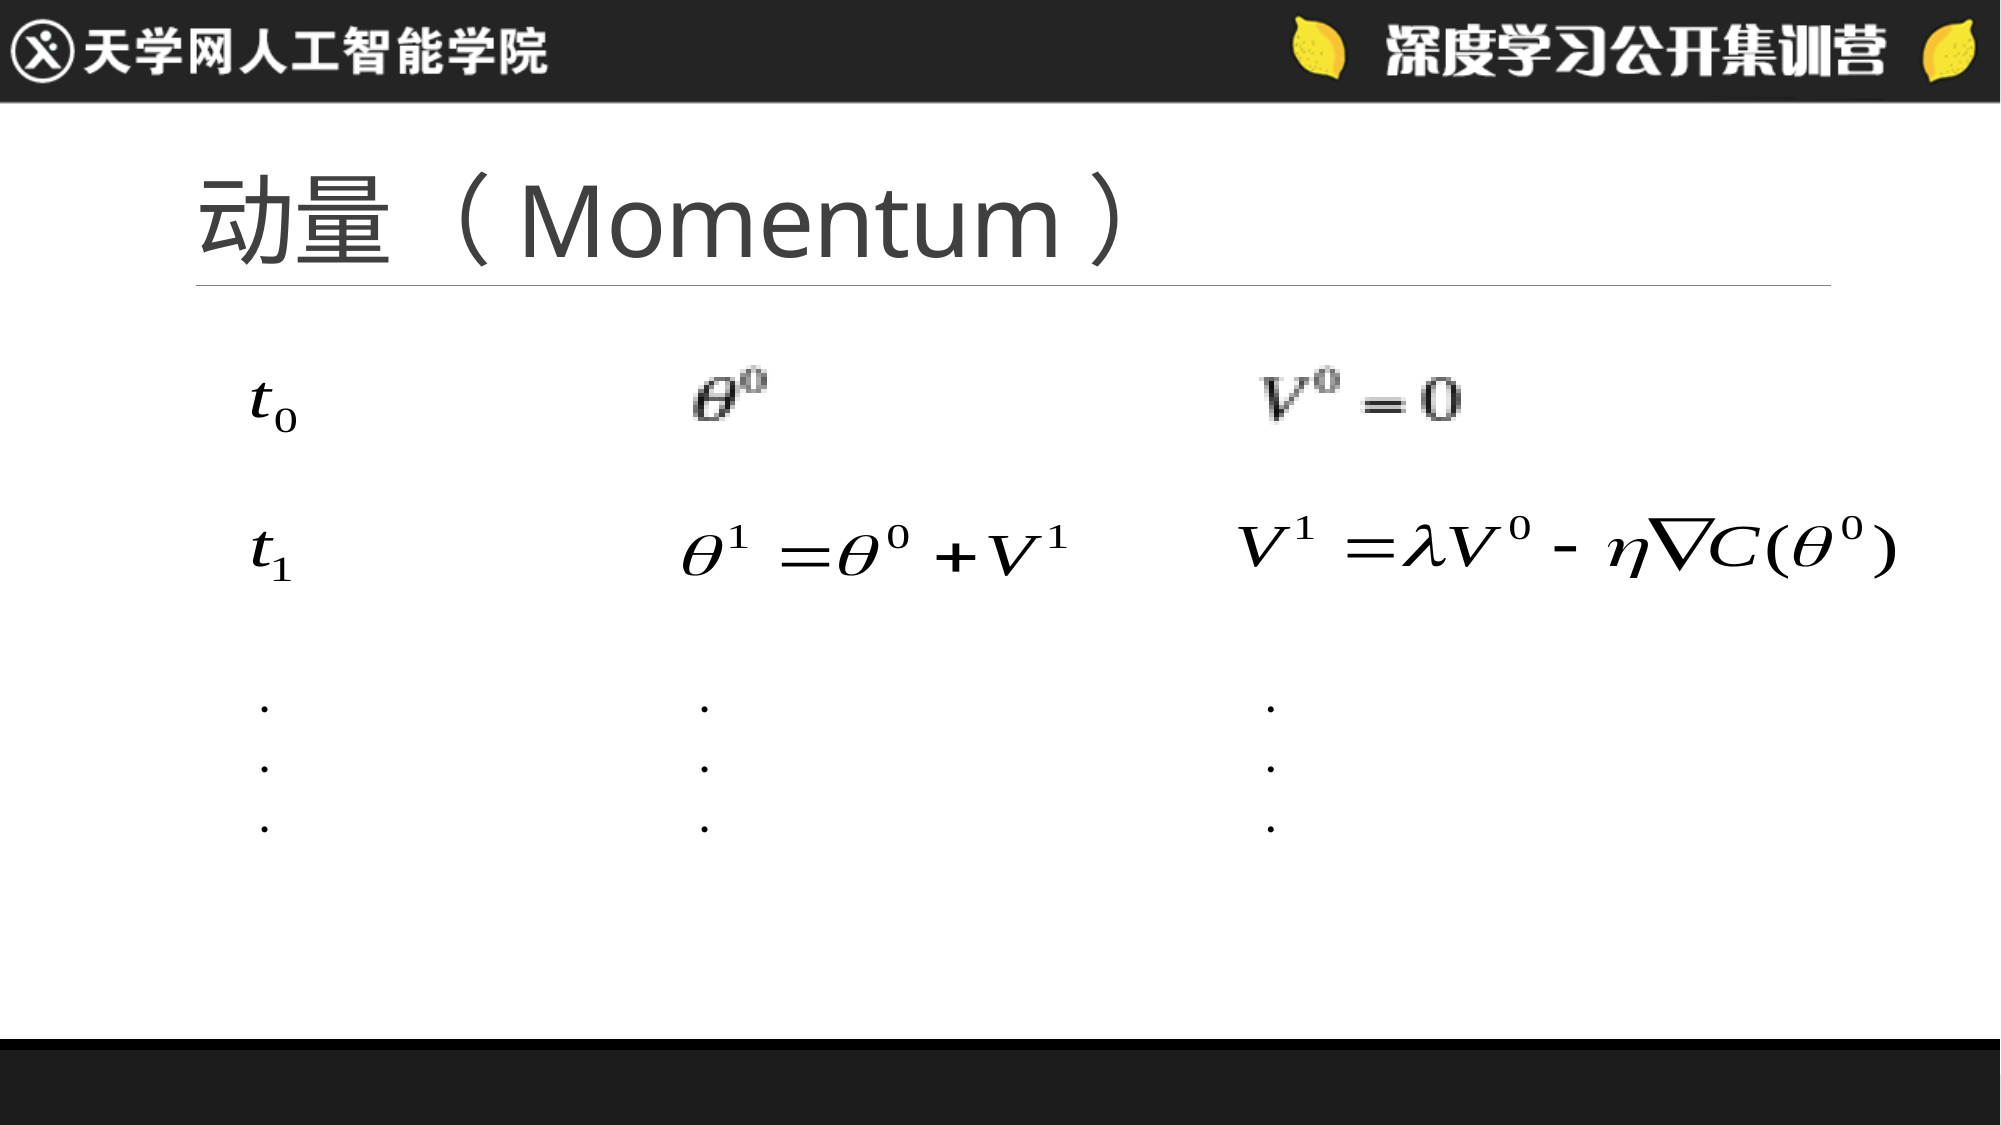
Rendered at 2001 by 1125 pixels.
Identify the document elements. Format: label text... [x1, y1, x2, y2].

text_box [669, 510, 1081, 591]
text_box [1229, 501, 1915, 592]
text_box . . . [1249, 655, 1293, 850]
picture [0, 0, 2001, 1125]
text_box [238, 355, 316, 449]
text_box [682, 352, 774, 431]
title 动量（Momentum） [180, 47, 1830, 285]
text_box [238, 504, 309, 592]
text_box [1249, 352, 1468, 431]
text_box . . . [683, 655, 726, 850]
text_box . . . [243, 655, 286, 850]
